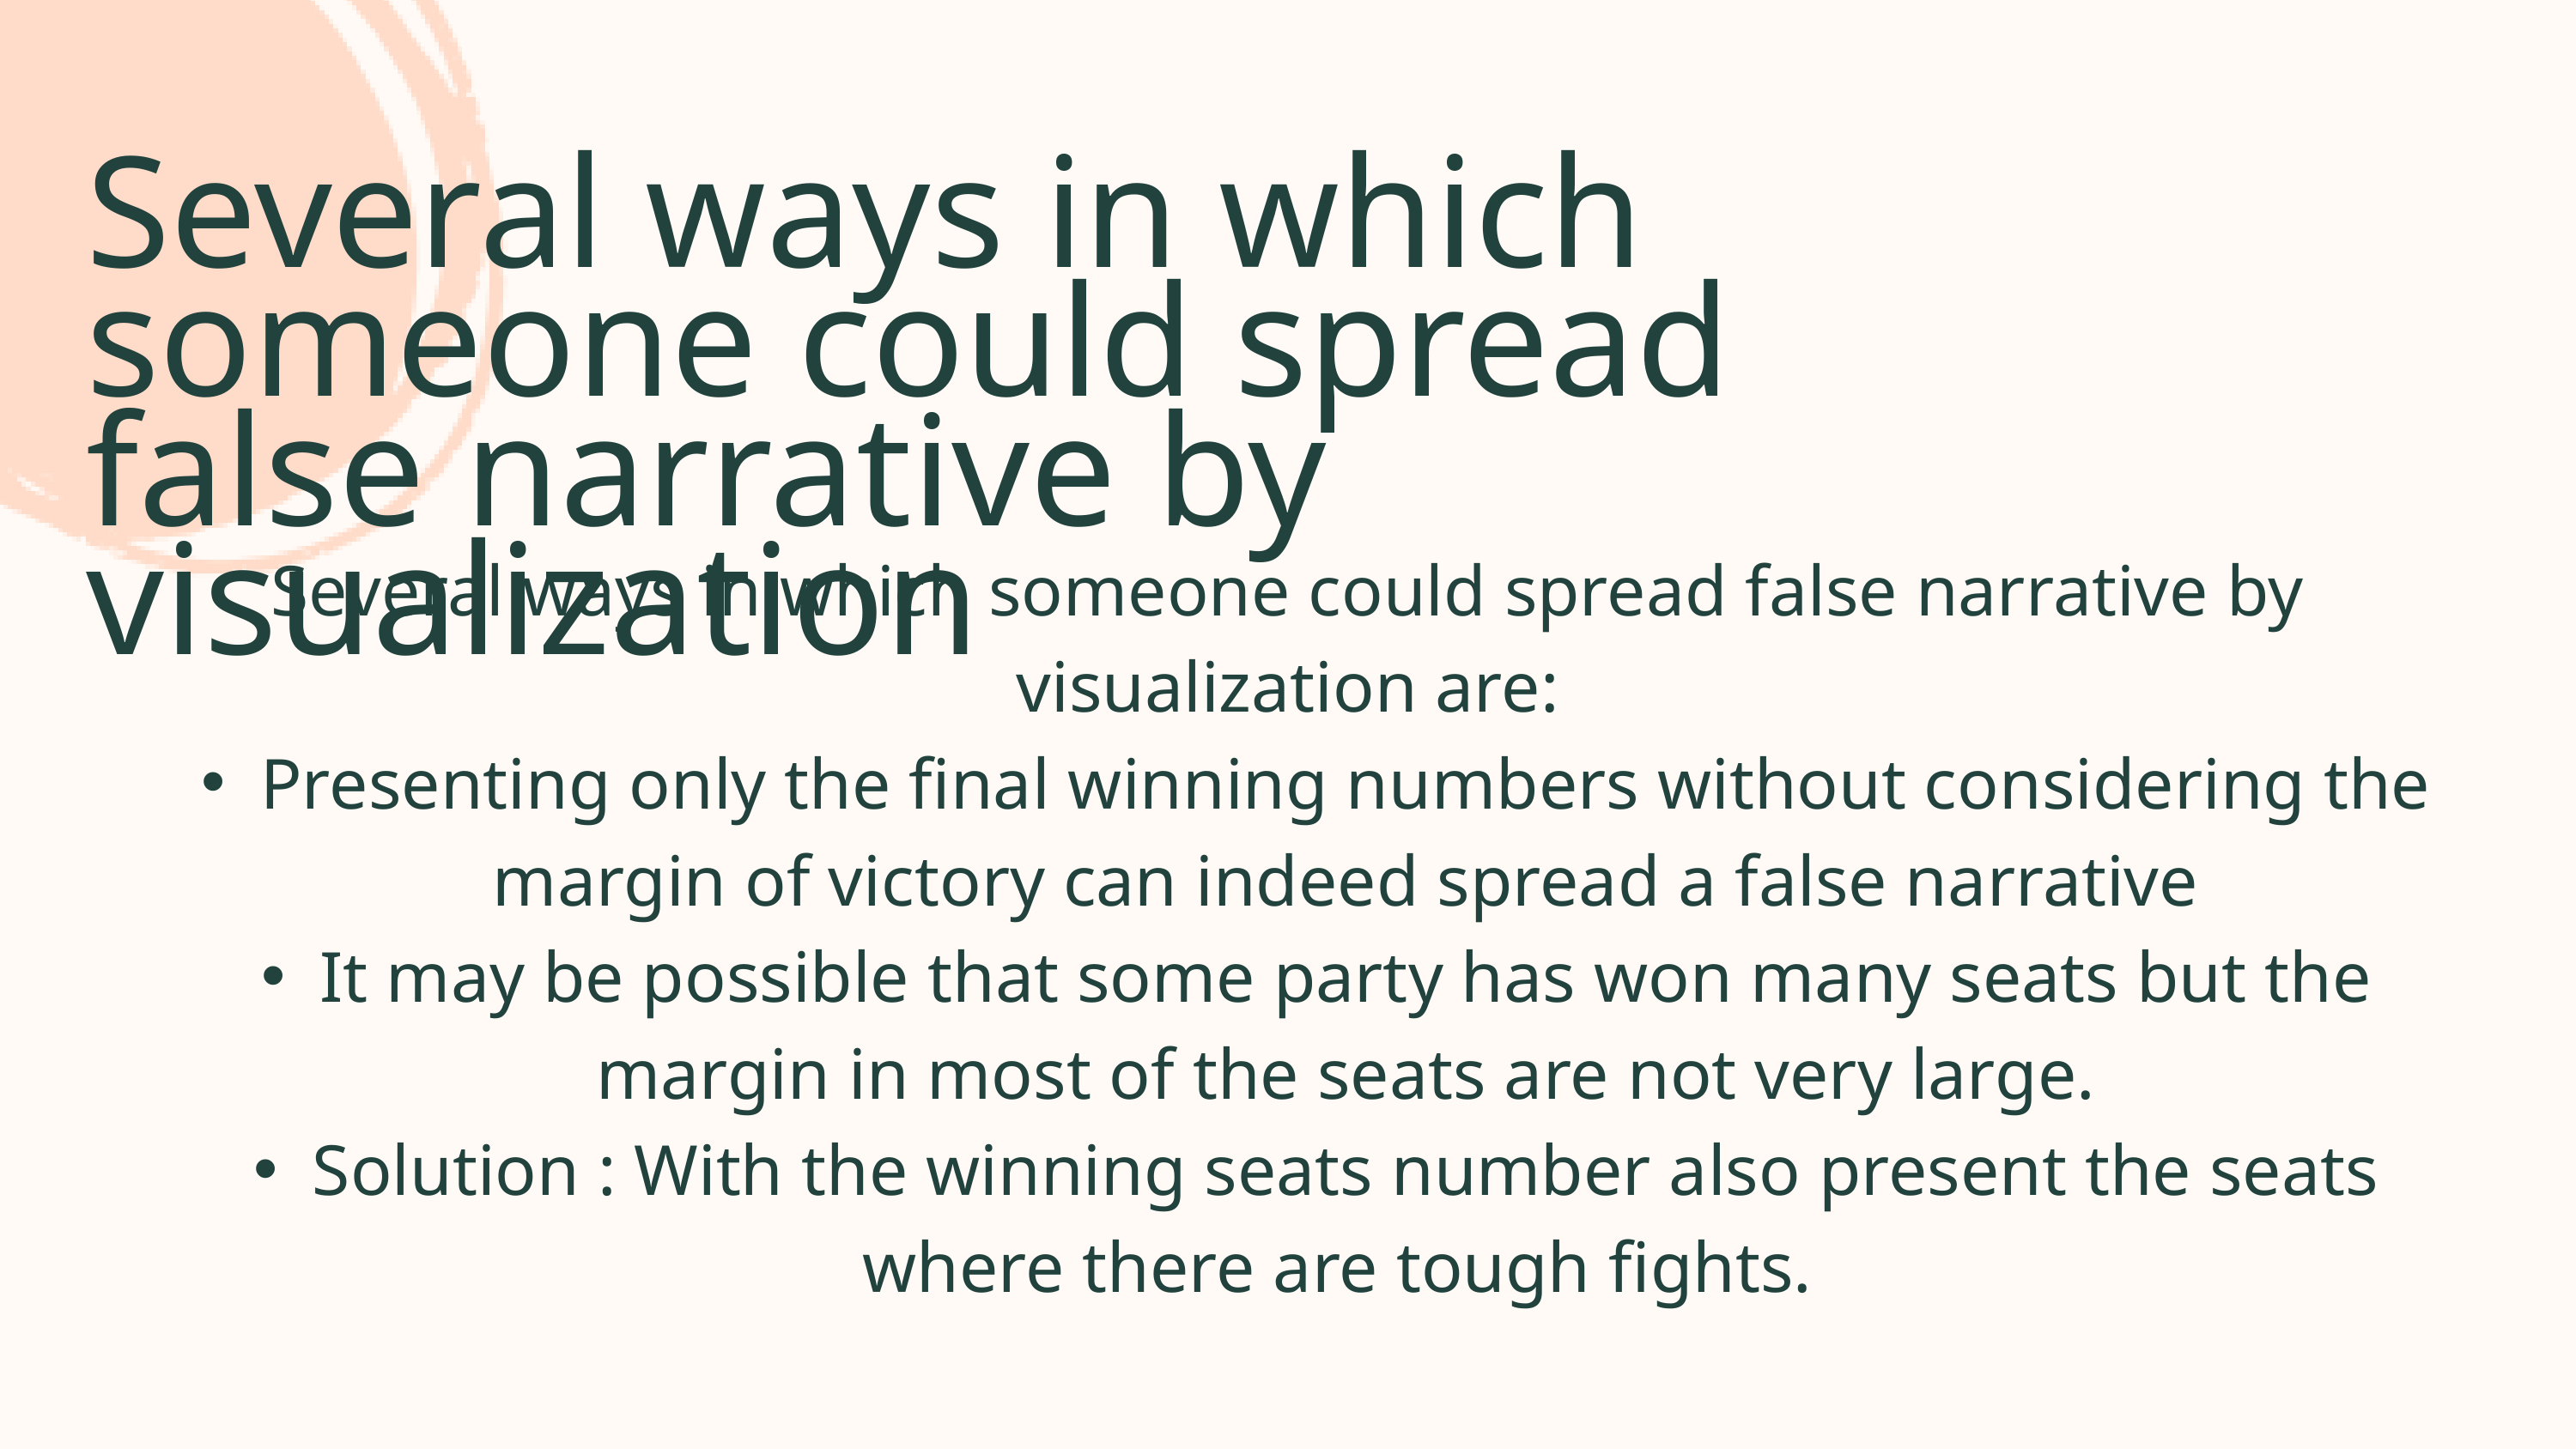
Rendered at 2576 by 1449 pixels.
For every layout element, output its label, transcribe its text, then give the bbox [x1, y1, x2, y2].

text_box [0, 0, 508, 606]
text_box Several ways in which someone could spread false narrative by visualization [86, 168, 2092, 532]
text_box Several ways in which someone could spread false narrative by visualization are: Presenting only the final winning numbers without considering the margin of victory can indeed spread a false narrative It may be possible that some party has won many seats but the margin in most of the seats are not very large. Solution : With the winning seats number also present the seats where there are tough fights. [86, 532, 2490, 1403]
